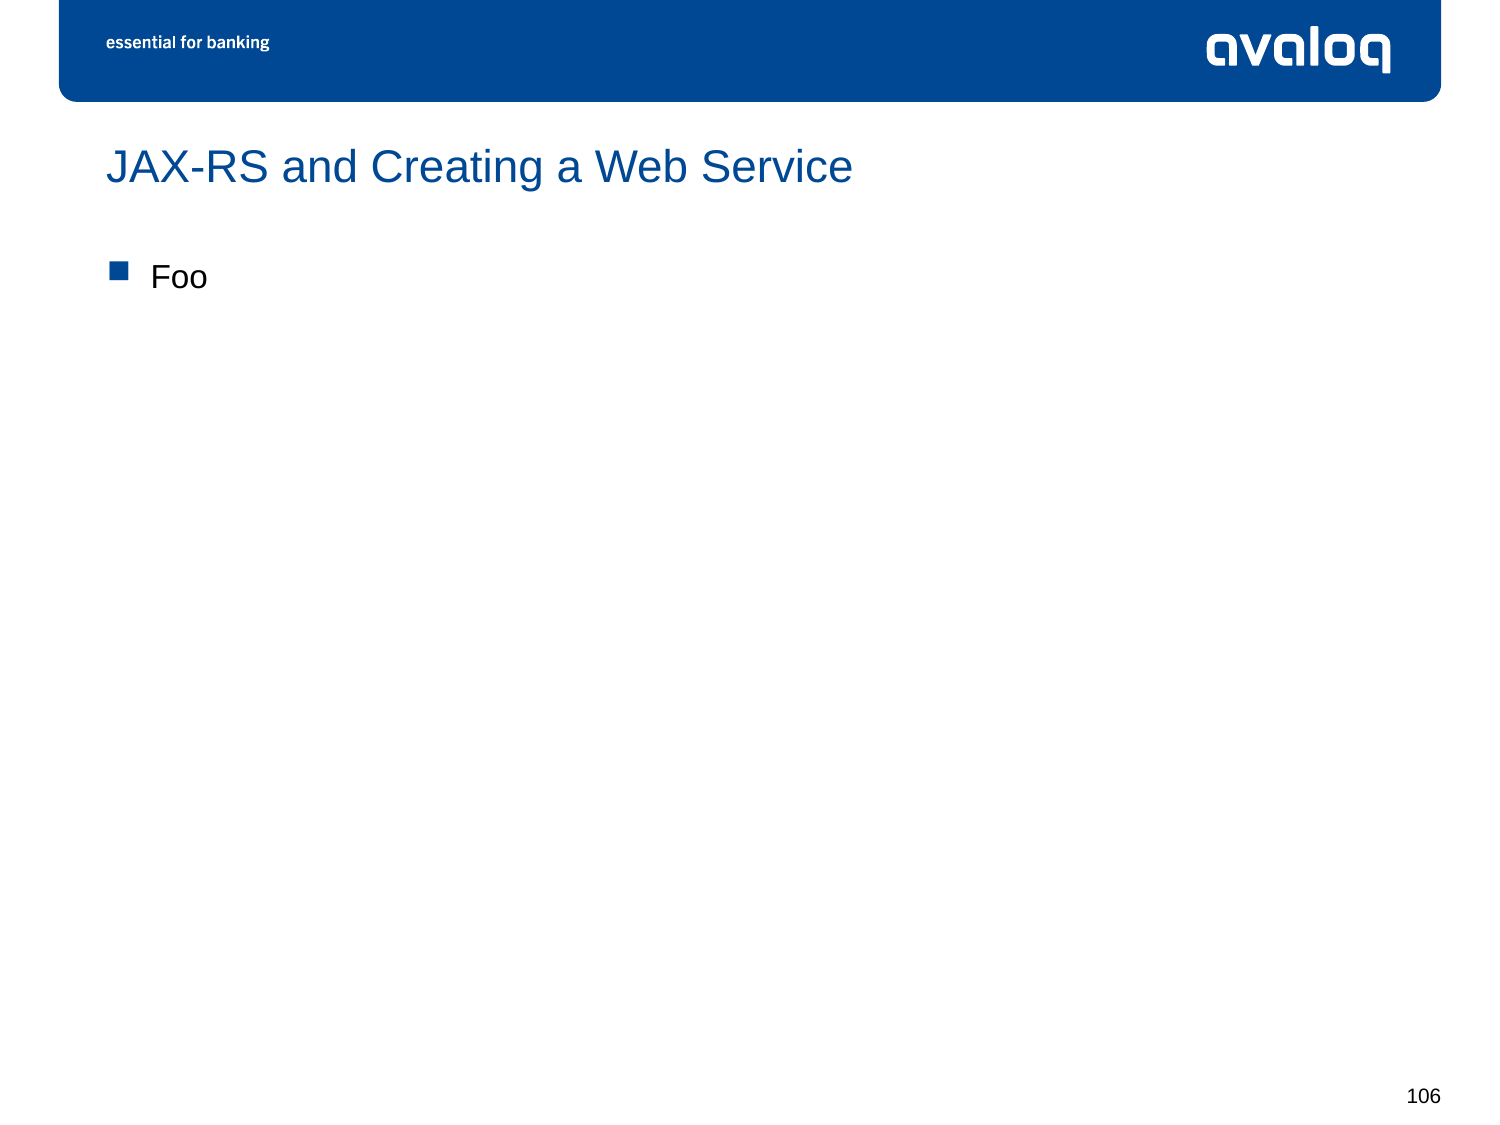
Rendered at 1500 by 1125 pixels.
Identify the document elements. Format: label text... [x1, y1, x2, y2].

slide_number 106 [1200, 1082, 1442, 1112]
list Foo [105, 255, 1394, 1042]
title JAX-RS and Creating a Web Service [105, 142, 1394, 215]
